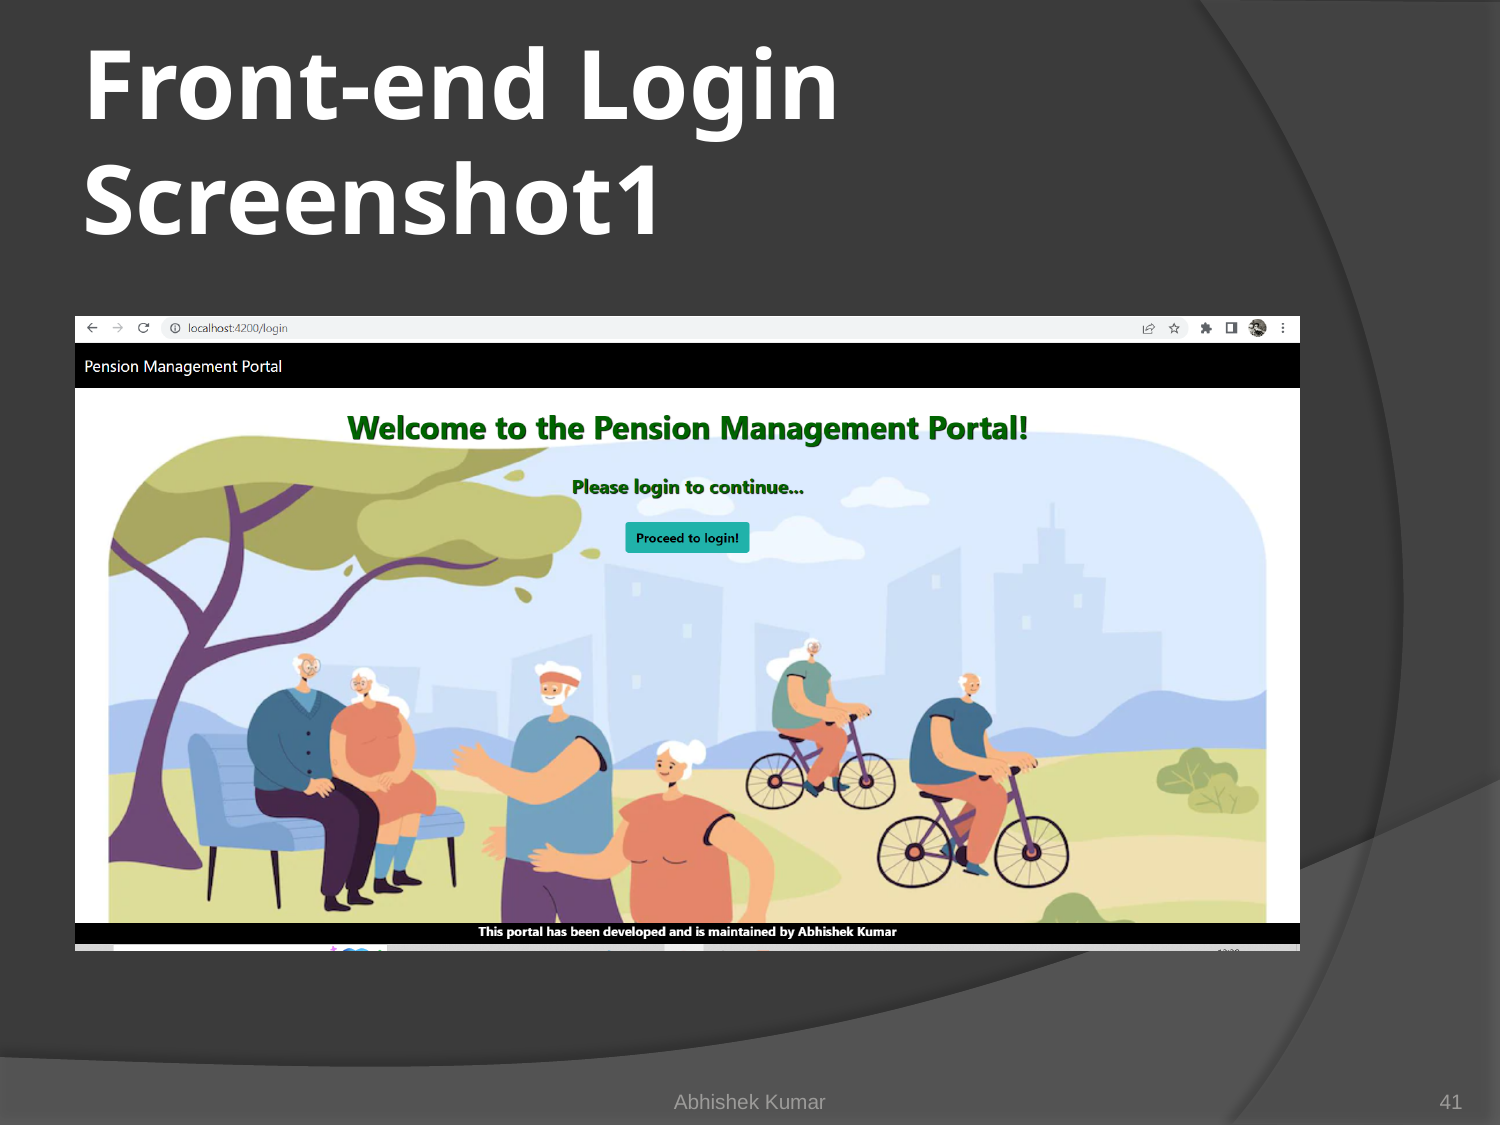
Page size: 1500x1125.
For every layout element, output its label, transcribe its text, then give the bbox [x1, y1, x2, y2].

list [74, 316, 1301, 952]
slide_number 41 [1337, 1053, 1463, 1114]
footer Abhishek Kumar [512, 1053, 988, 1114]
title Front-end Login Screenshot1 [75, 45, 1300, 233]
